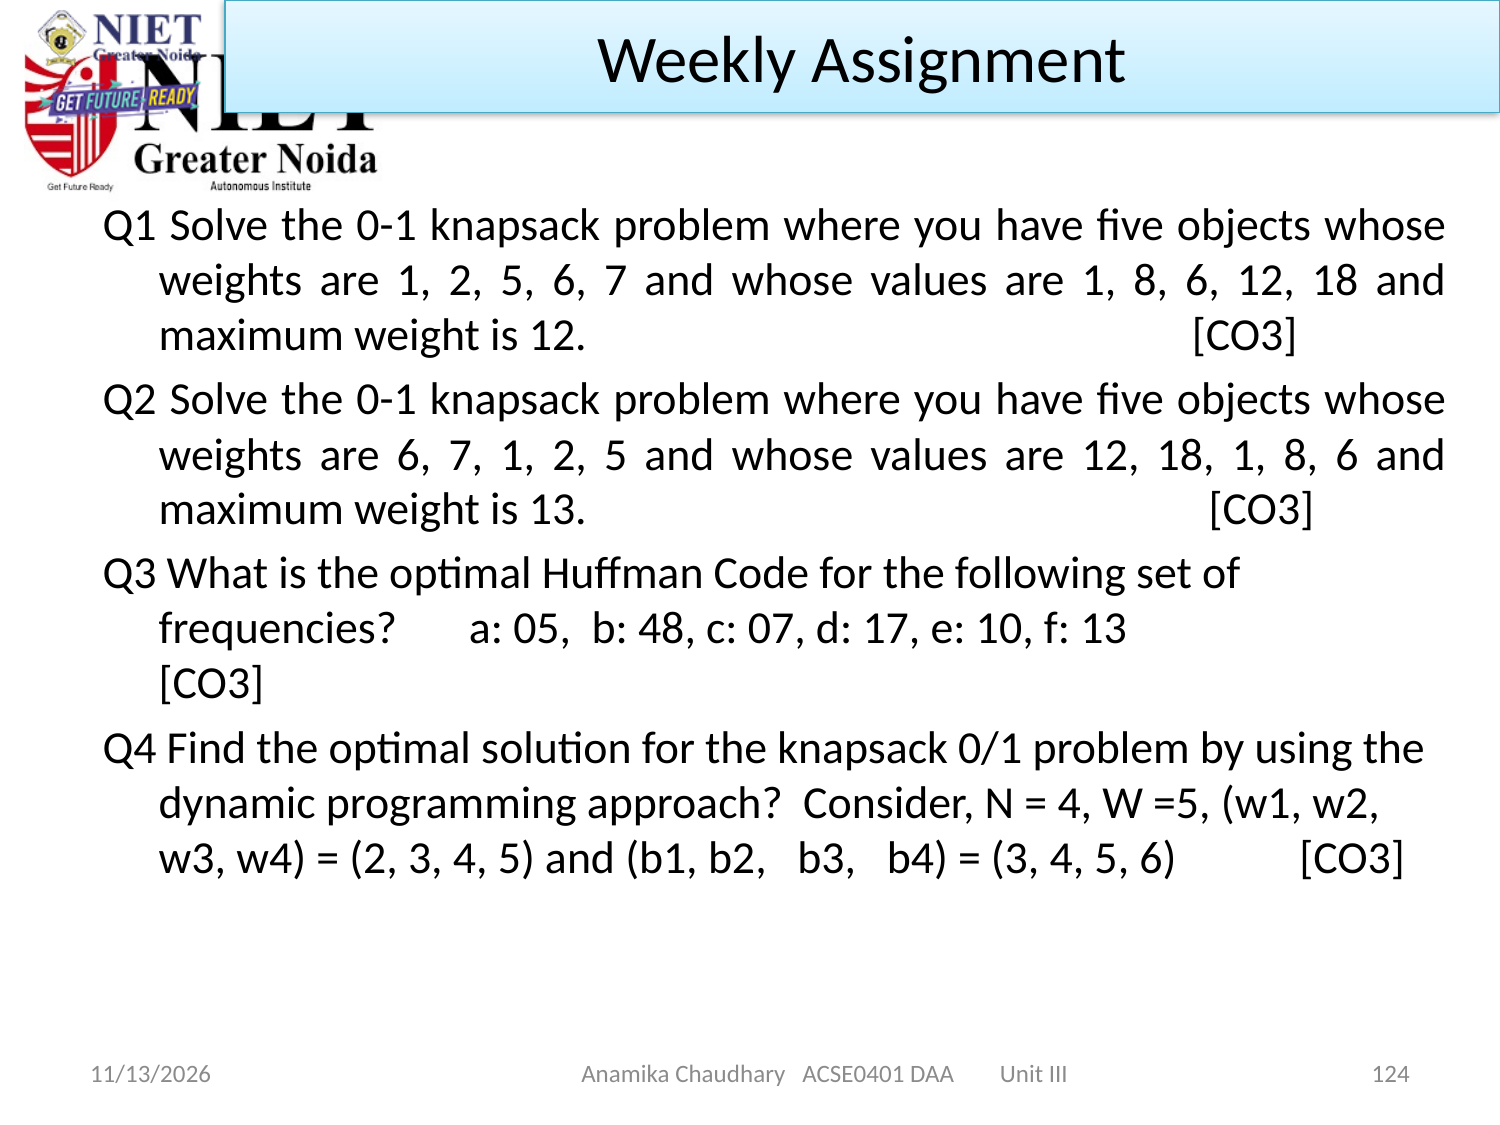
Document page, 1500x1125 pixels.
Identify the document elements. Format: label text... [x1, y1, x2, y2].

list Q1 Solve the 0-1 knapsack problem where you have five objects whose weights are 1, 2, 5, 6, 7 and whose values are 1, 8, 6, 12, 18 and maximum weight is 12. [CO3] Q2 Solve the 0-1 knapsack problem where you have five objects whose weights are 6, 7, 1, 2, 5 and whose values are 12, 18, 1, 8, 6 and maximum weight is 13. [CO3] Q3 What is the optimal Huffman Code for the following set of frequencies? a: 05, b: 48, c: 07, d: 17, e: 10, f: 13 [CO3] Q4 Find the optimal solution for the knapsack 0/1 problem by using the dynamic programming approach? Consider, N = 4, W =5, (w1, w2, w3, w4) = (2, 3, 4, 5) and (b1, b2, b3, b4) = (3, 4, 5, 6) [CO3] [87, 187, 1463, 930]
slide_number 124 [1074, 1042, 1425, 1103]
footer Anamika Chaudhary ACSE0401 DAA Unit III [412, 1042, 1074, 1103]
picture [0, 0, 388, 225]
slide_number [75, 1042, 412, 1103]
text_box Weekly Assignment [238, 0, 1500, 113]
